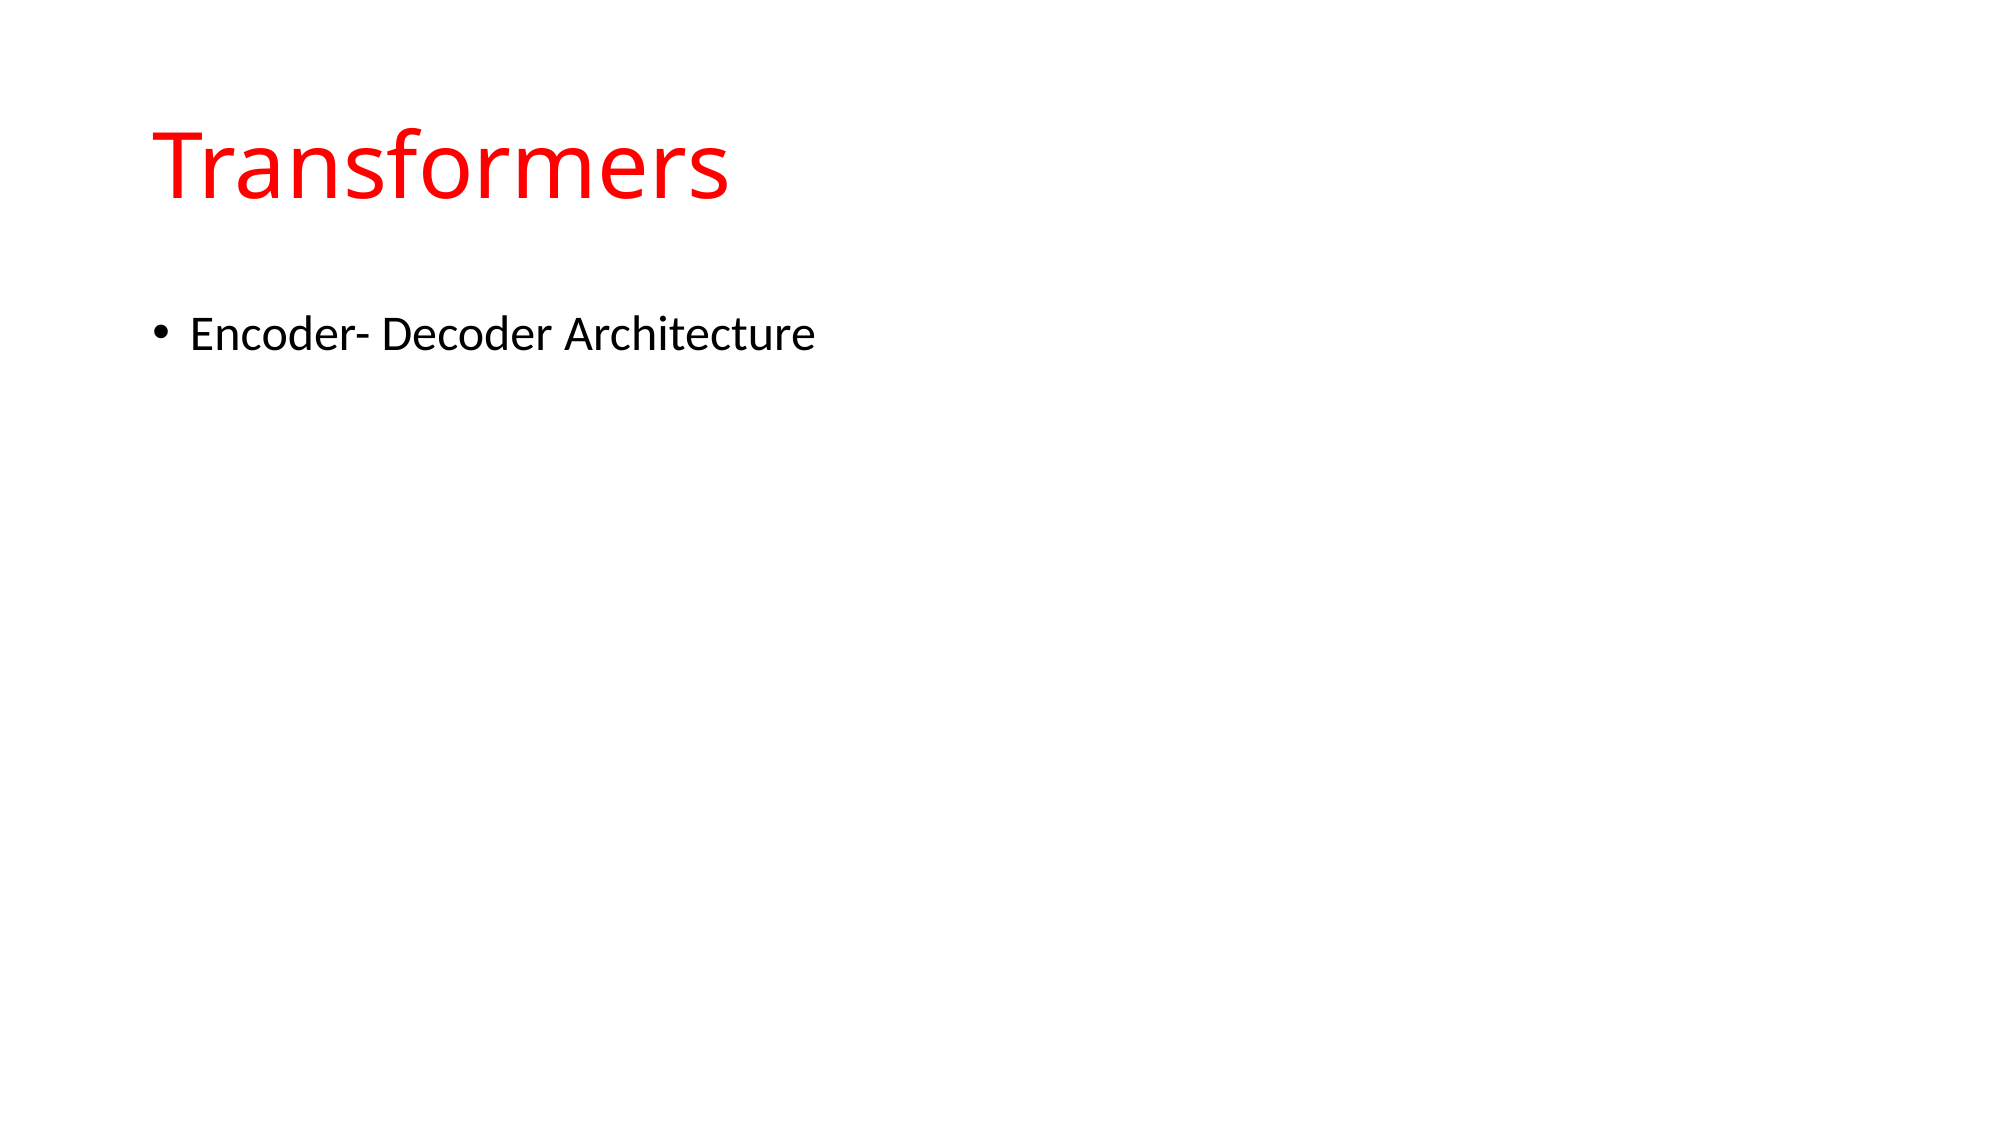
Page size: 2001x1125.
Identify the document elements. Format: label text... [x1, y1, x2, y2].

list Encoder- Decoder Architecture [137, 299, 1000, 1014]
title Transformers [137, 59, 1863, 278]
